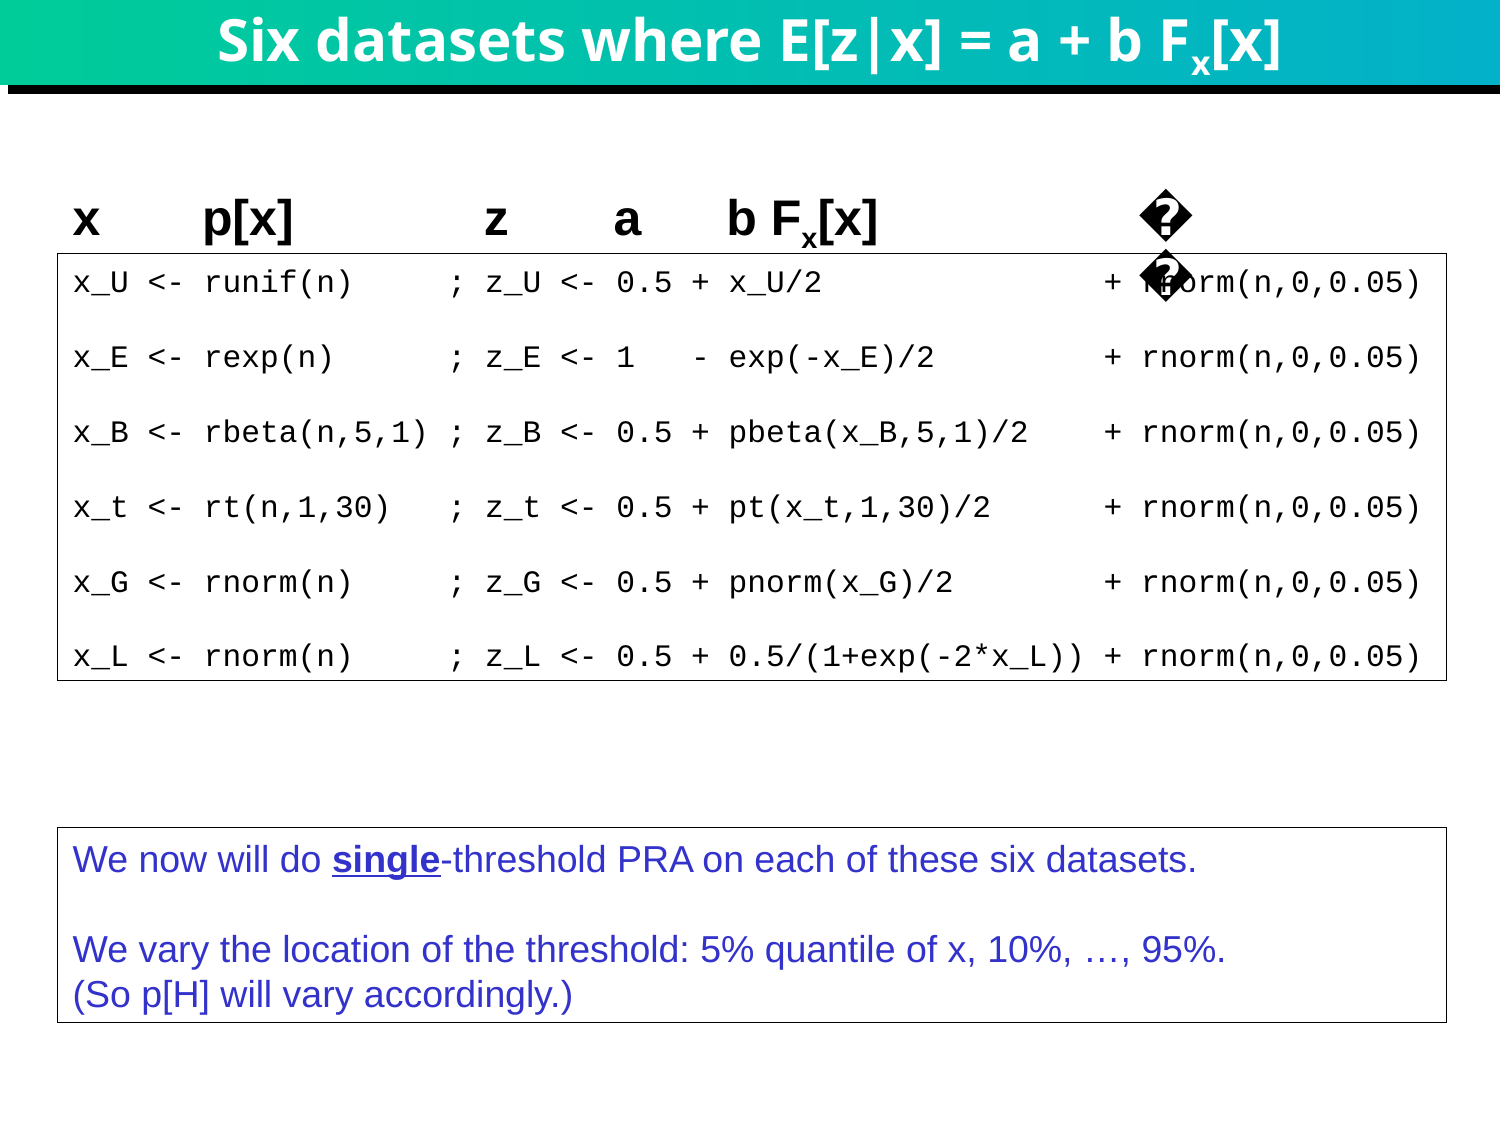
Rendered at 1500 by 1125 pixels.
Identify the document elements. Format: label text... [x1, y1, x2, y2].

text_box 𝜺 [1123, 178, 1185, 313]
text_box a [597, 178, 658, 253]
text_box x [39, 178, 134, 253]
text_box p[x] [157, 178, 339, 253]
text_box x_U <- runif(n) ; z_U <- 0.5 + x_U/2 + rnorm(n,0,0.05) x_E <- rexp(n) ; z_E <- 1 - exp(-x_E)/2 + rnorm(n,0,0.05) x_B <- rbeta(n,5,1) ; z_B <- 0.5 + pbeta(x_B,5,1)/2 + rnorm(n,0,0.05) x_t <- rt(n,1,30) ; z_t <- 0.5 + pt(x_t,1,30)/2 + rnorm(n,0,0.05) x_G <- rnorm(n) ; z_G <- 0.5 + pnorm(x_G)/2 + rnorm(n,0,0.05) x_L <- rnorm(n) ; z_L <- 0.5 + 0.5/(1+exp(-2*x_L)) + rnorm(n,0,0.05) [57, 253, 1447, 681]
title Six datasets where E[z|x] = a + b Fx[x] [0, 0, 1500, 86]
text_box z [448, 178, 544, 253]
text_box b Fx[x] [672, 178, 933, 262]
text_box We now will do single-threshold PRA on each of these six datasets. We vary the location of the threshold: 5% quantile of x, 10%, …, 95%. (So p[H] will vary accordingly.) [57, 827, 1447, 1023]
